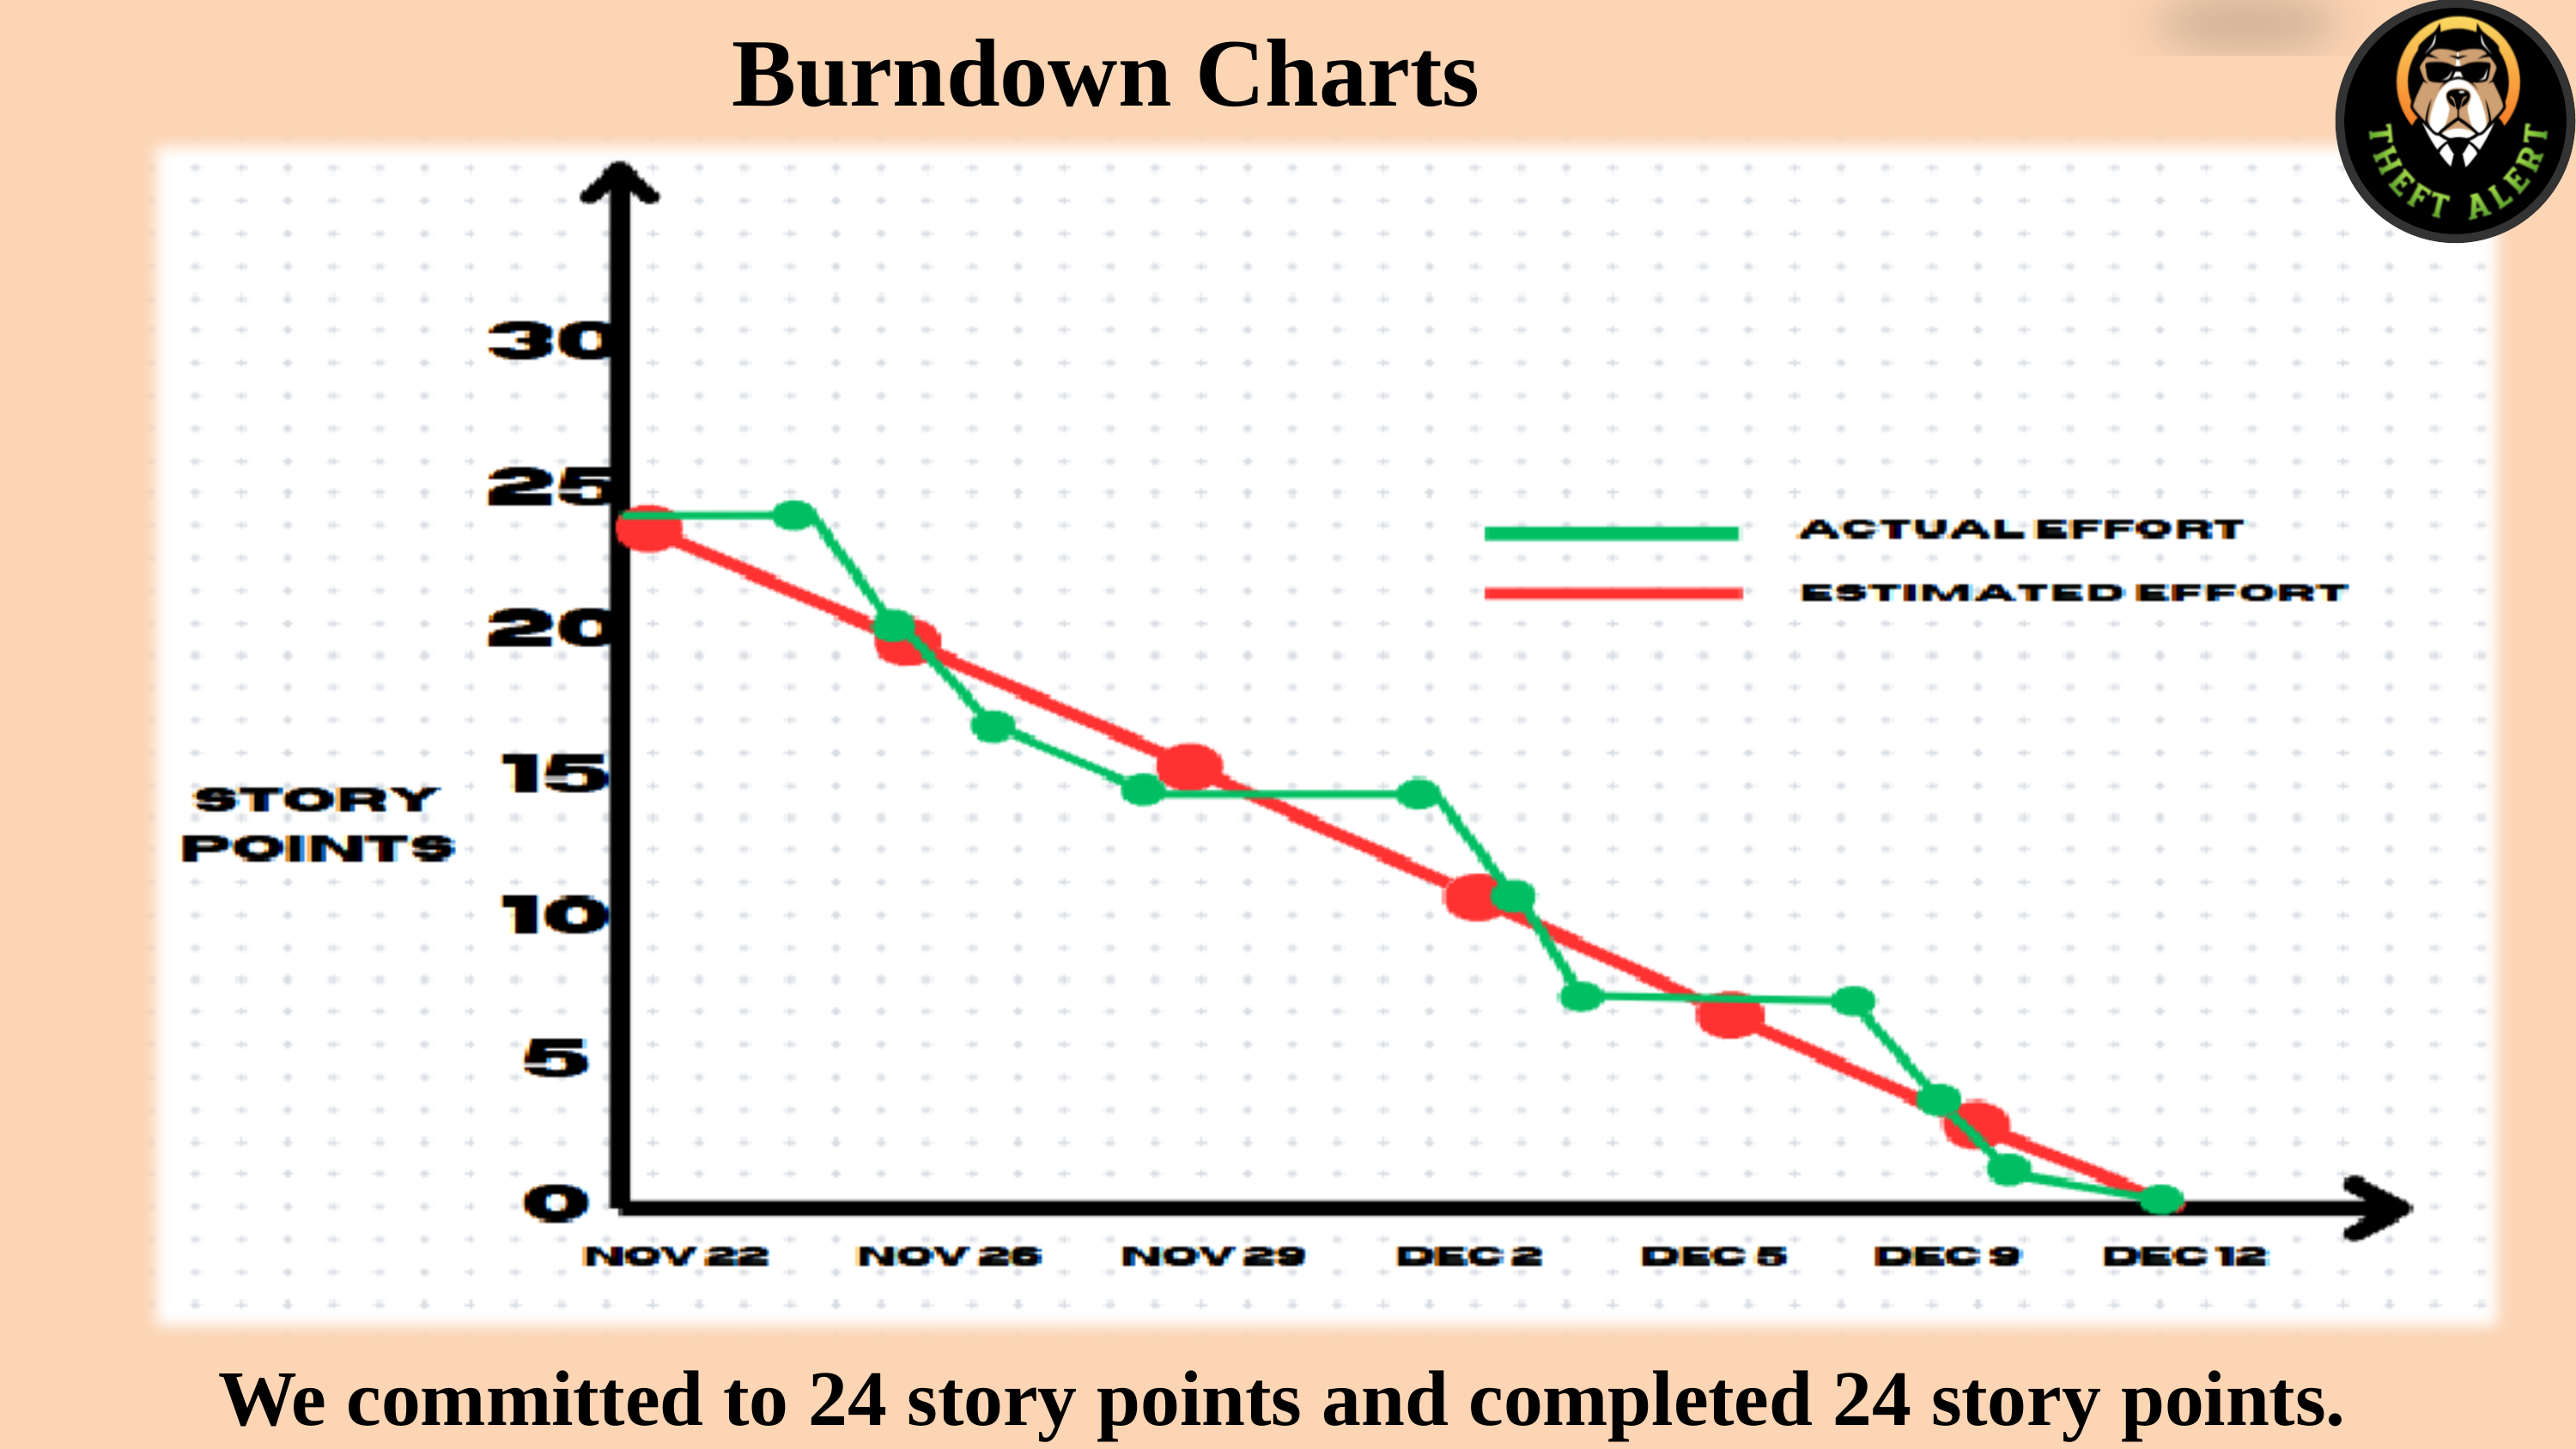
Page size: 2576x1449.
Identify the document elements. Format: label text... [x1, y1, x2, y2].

text_box Burndown Charts [719, 3, 2025, 130]
text_box We committed to 24 story points and completed 24 story points. [204, 1349, 2394, 1447]
picture [143, 3, 2572, 1341]
